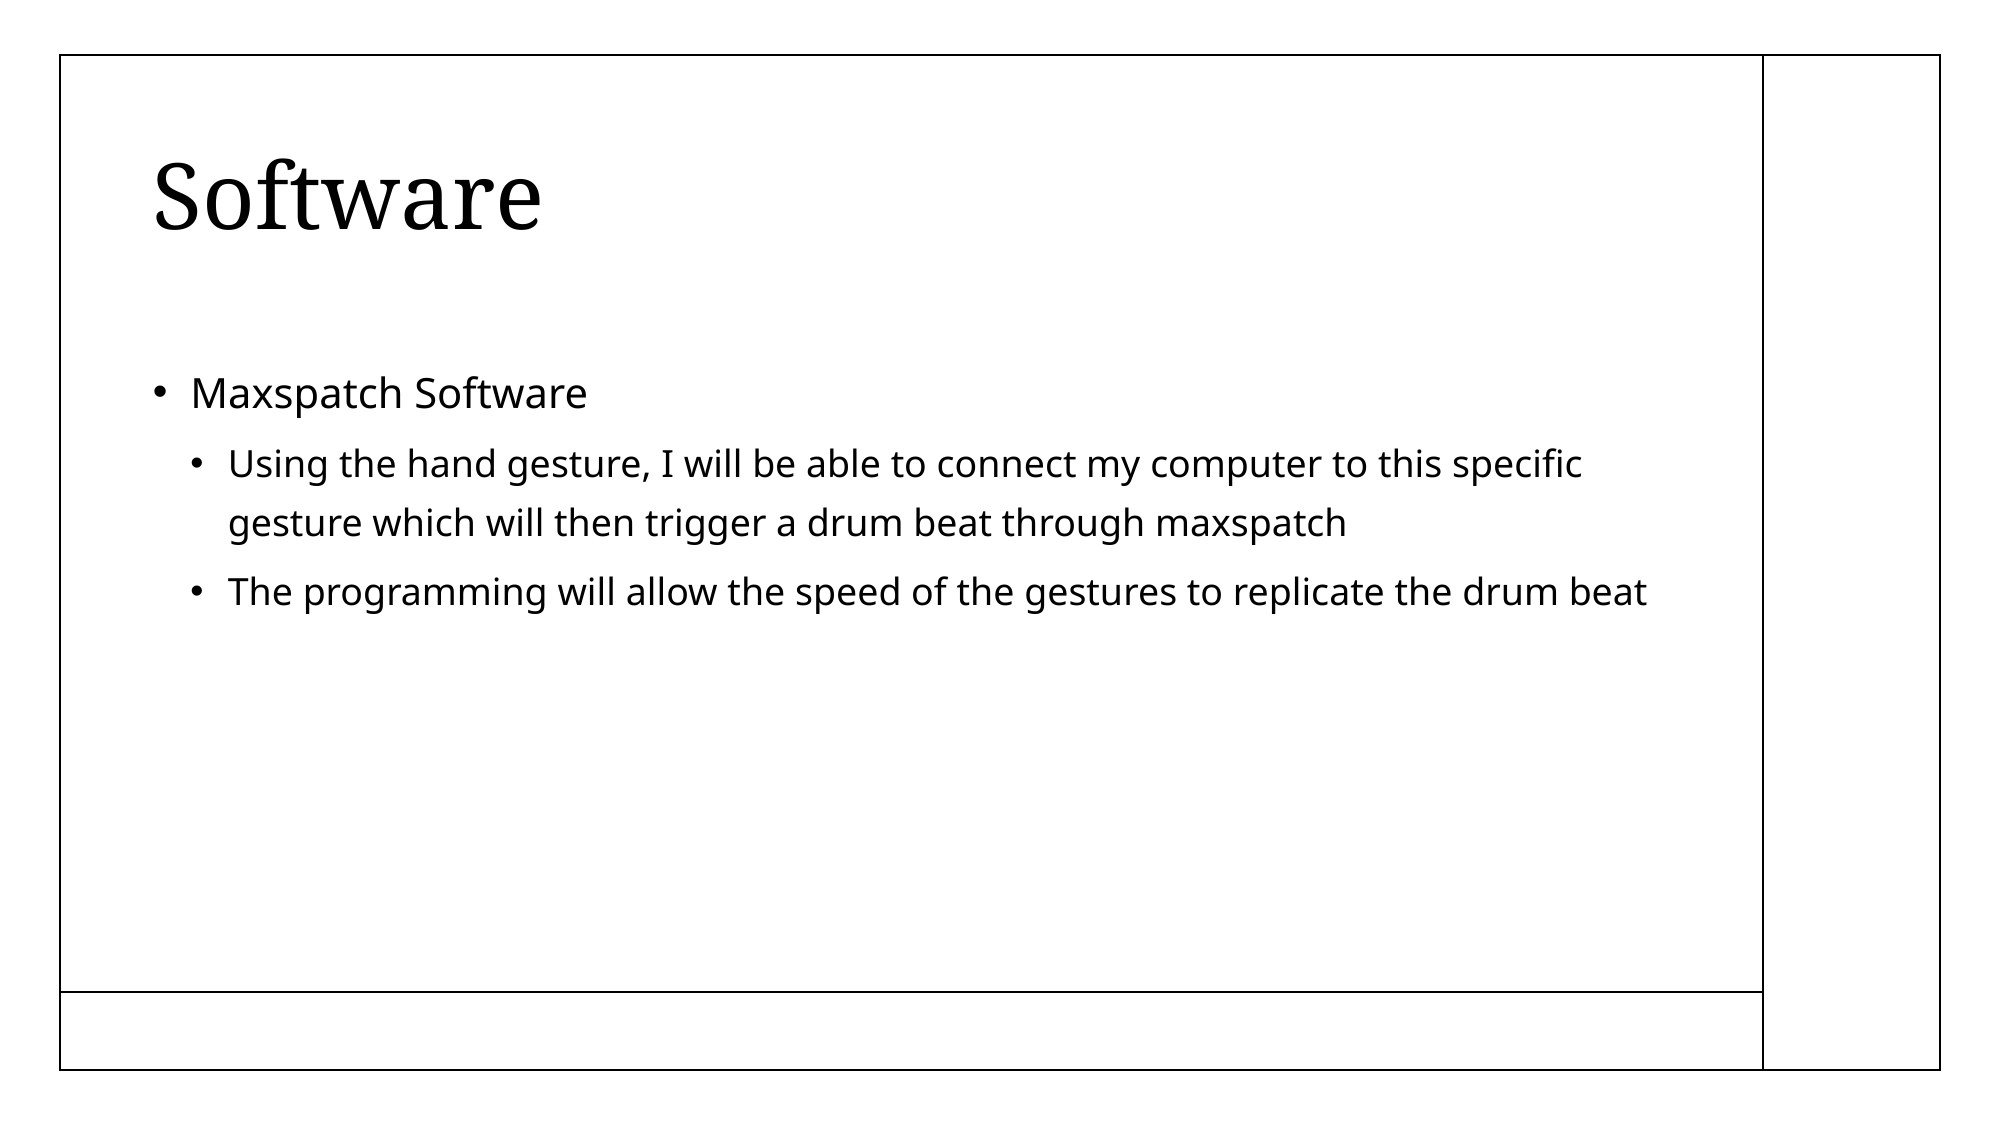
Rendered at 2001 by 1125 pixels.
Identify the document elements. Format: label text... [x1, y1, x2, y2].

title Software [138, 90, 1695, 309]
list Maxspatch Software Using the hand gesture, I will be able to connect my computer to this specific gesture which will then trigger a drum beat through maxspatch The programming will allow the speed of the gestures to replicate the drum beat [138, 343, 1695, 959]
